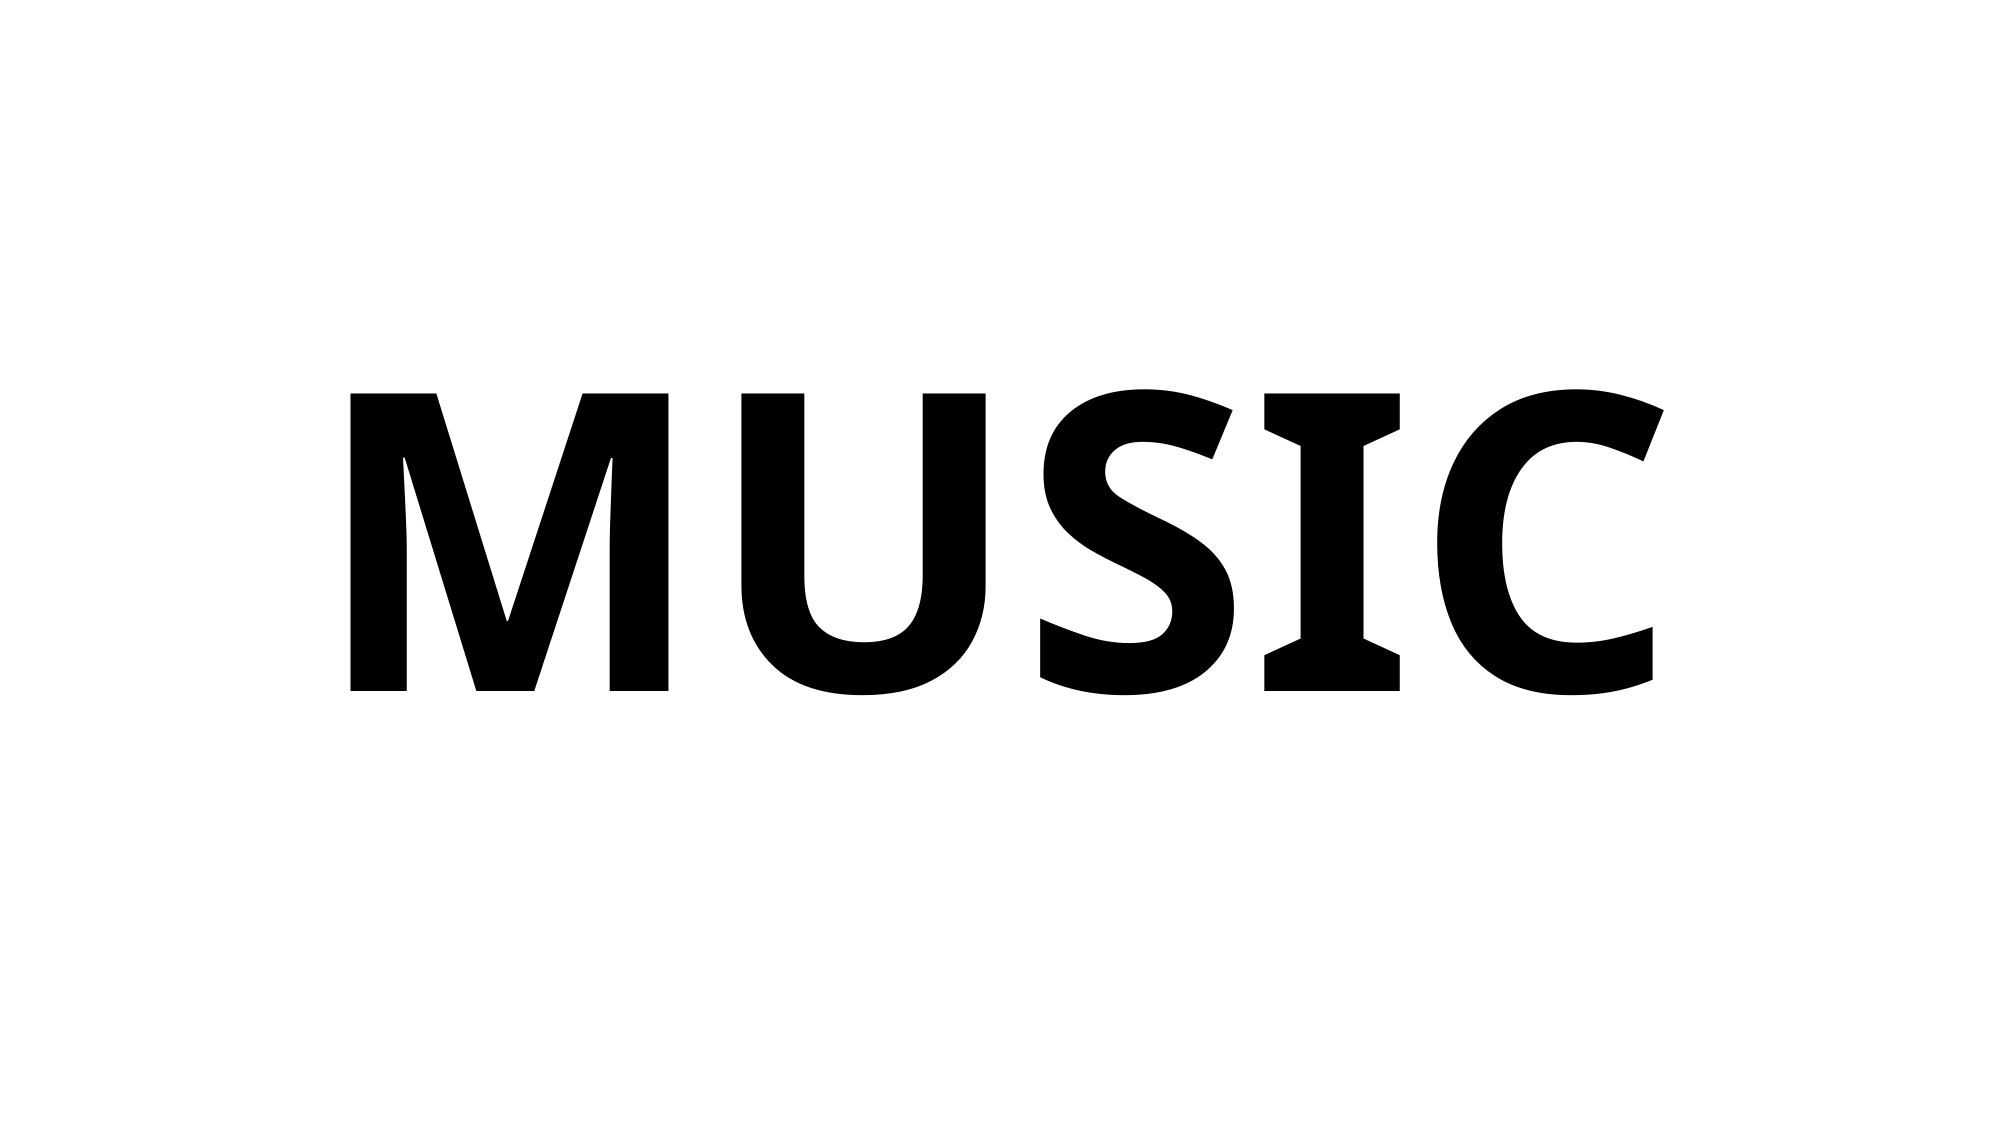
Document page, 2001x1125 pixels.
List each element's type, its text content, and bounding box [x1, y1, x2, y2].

text_box MUSIC [0, 266, 2000, 782]
